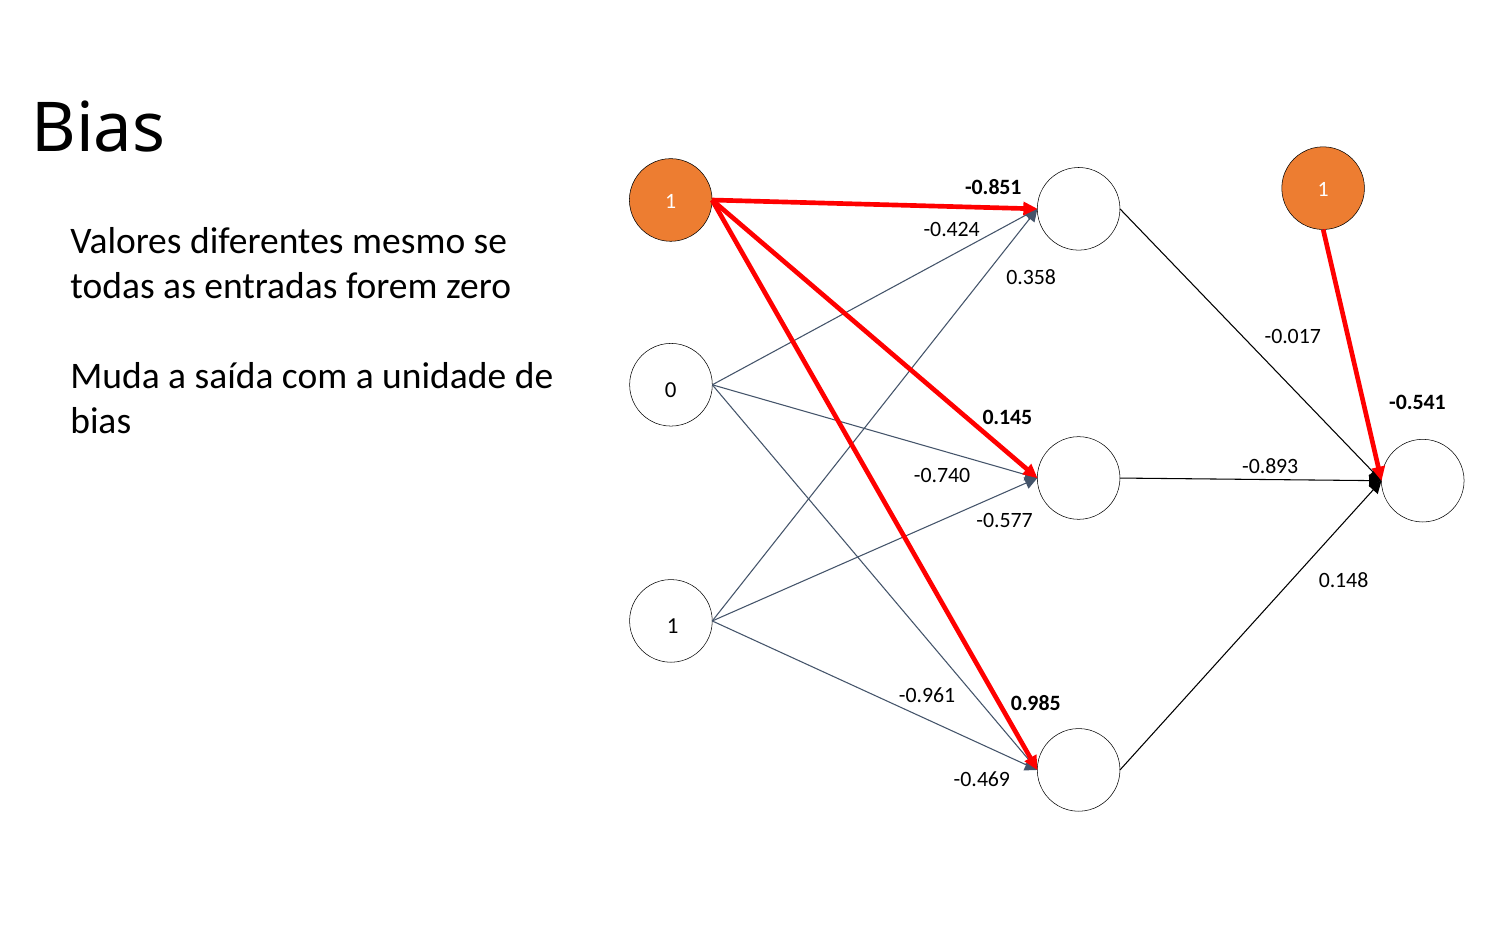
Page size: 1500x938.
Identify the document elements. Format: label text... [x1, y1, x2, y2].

text_box 1 [1286, 145, 1360, 167]
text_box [629, 167, 1465, 812]
text_box 1 [644, 157, 698, 167]
title Bias [16, 59, 293, 200]
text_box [712, 199, 1038, 770]
text_box Valores diferentes mesmo se todas as entradas forem zero Muda a saída com a unidade de bias [55, 208, 569, 449]
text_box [1323, 229, 1382, 481]
